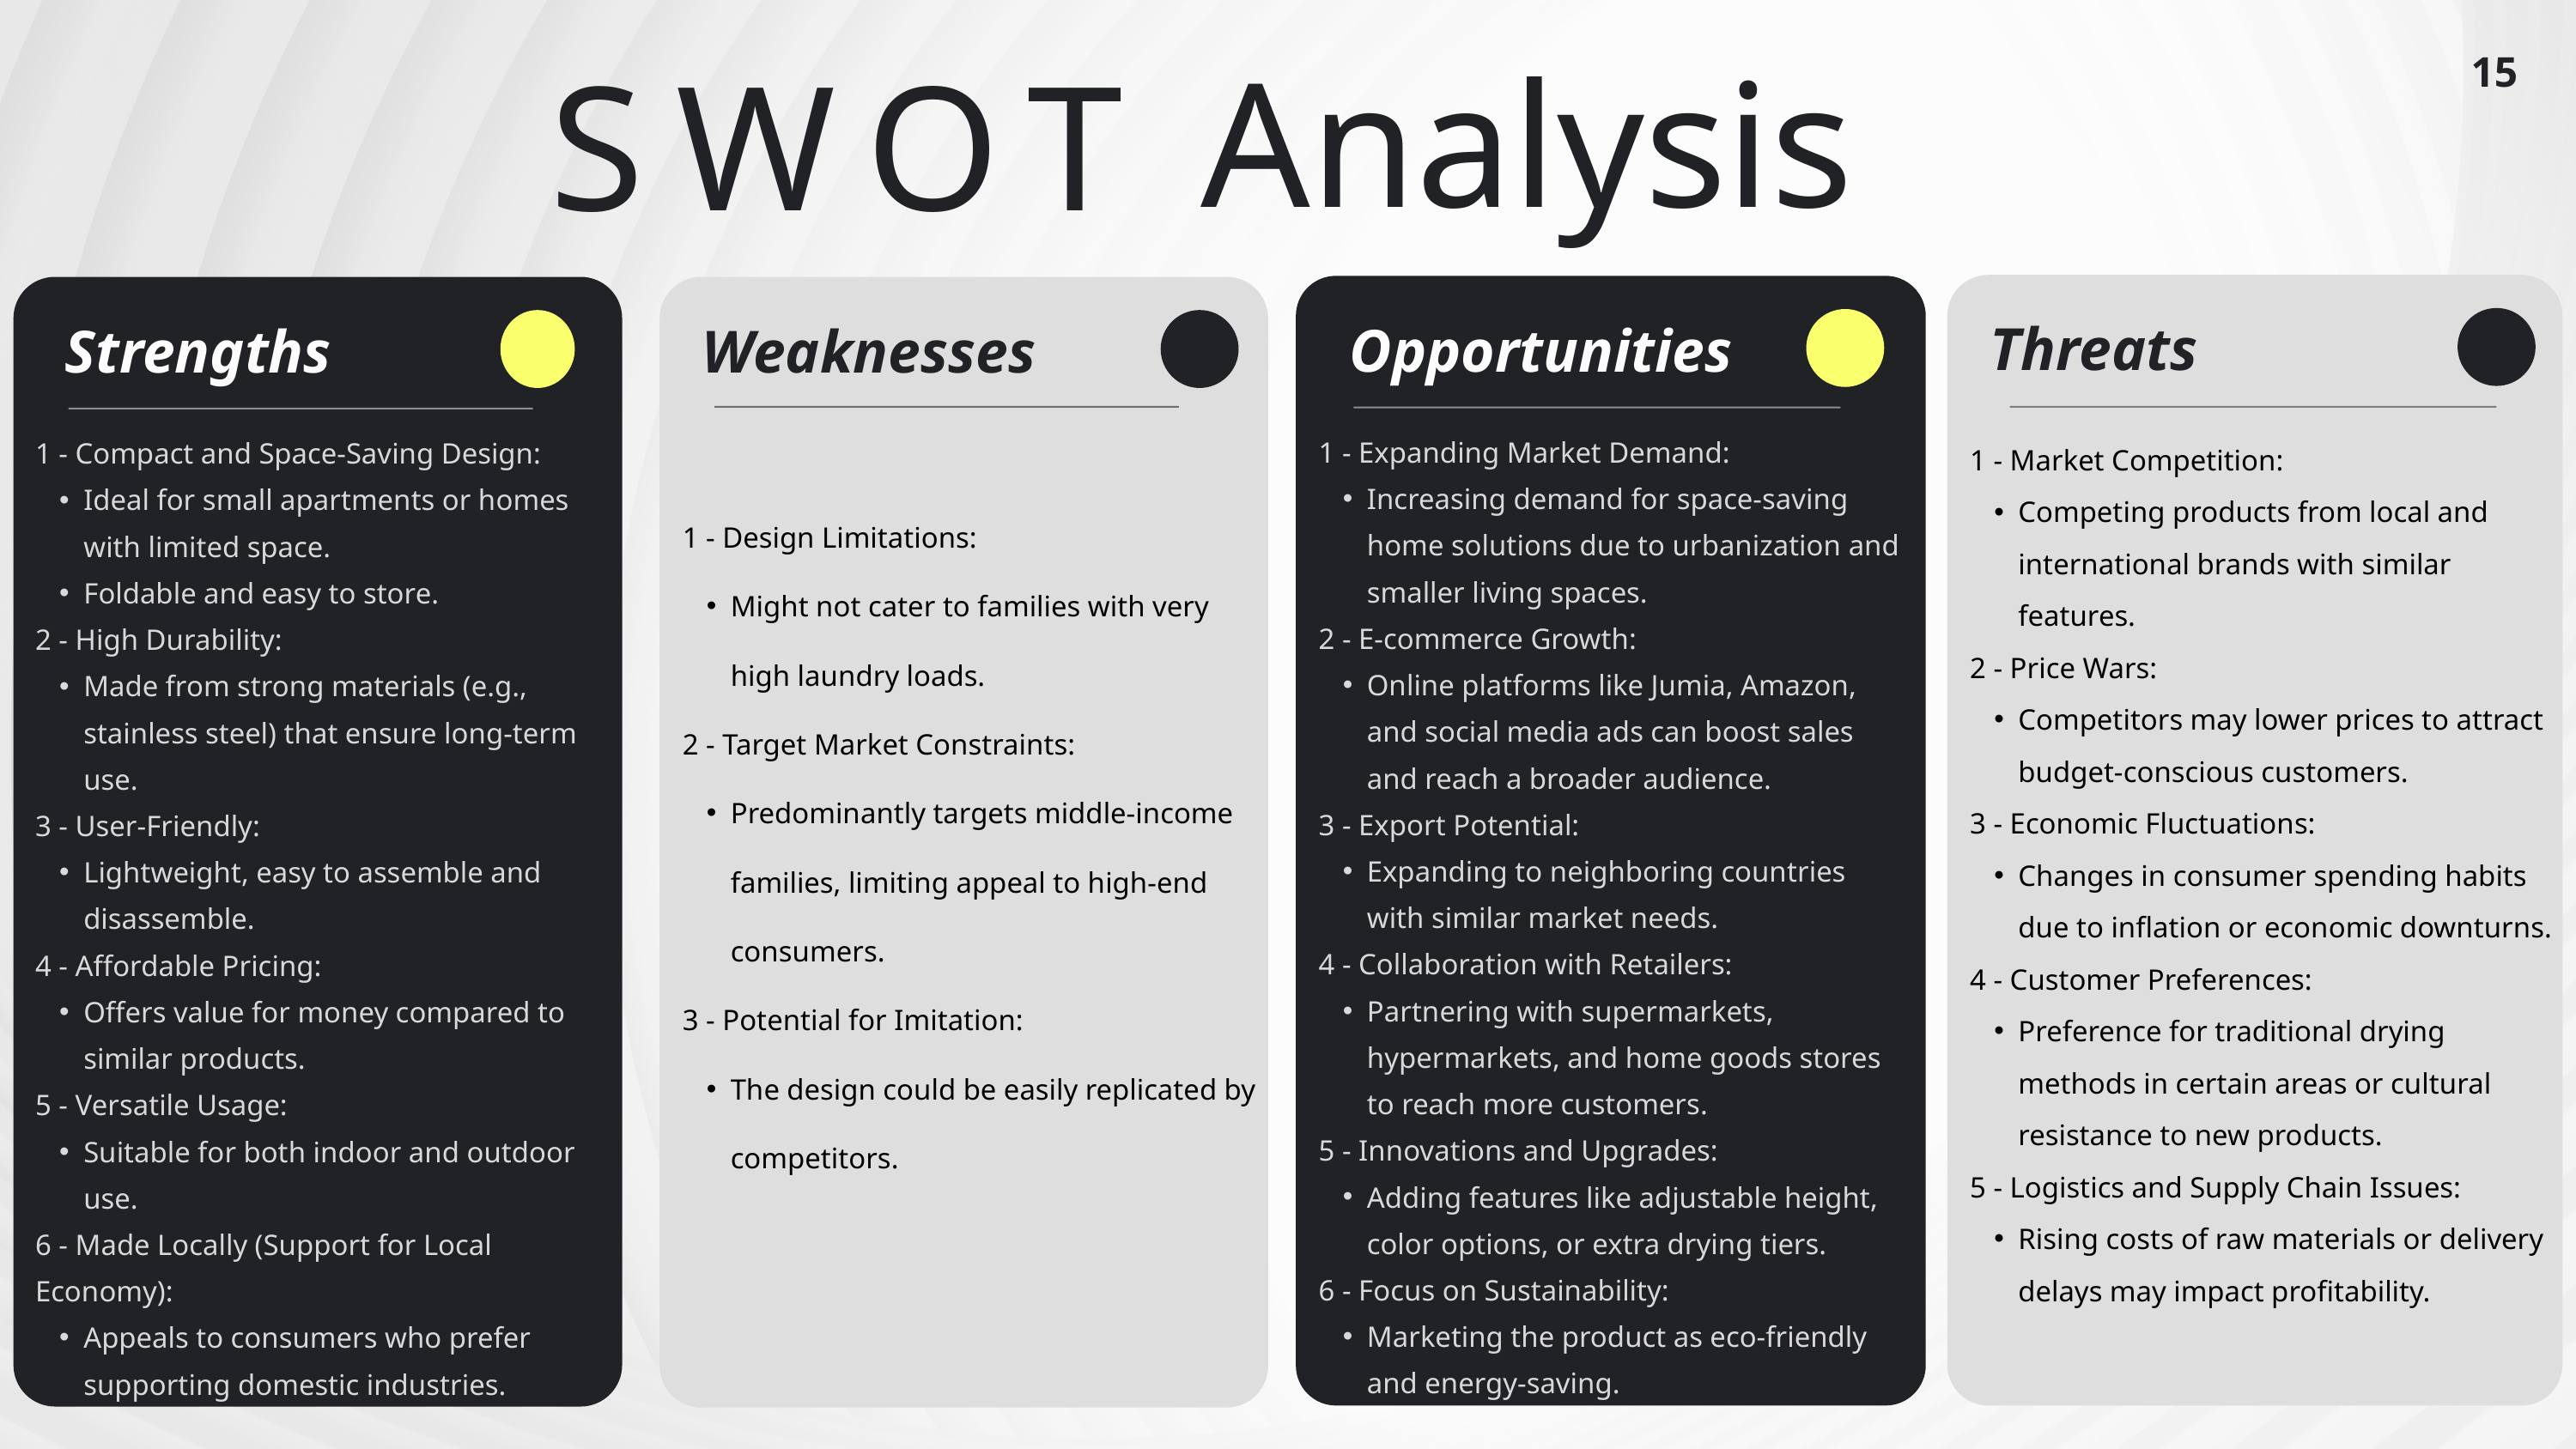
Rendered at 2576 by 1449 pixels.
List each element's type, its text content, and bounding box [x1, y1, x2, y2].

text_box SWOT [550, 56, 1201, 246]
text_box Analysis [1200, 52, 2014, 242]
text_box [1295, 276, 1926, 1422]
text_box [1947, 274, 2563, 1406]
text_box 15 [2470, 37, 2518, 95]
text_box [13, 276, 623, 1423]
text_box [659, 276, 1275, 1408]
text_box [0, 0, 2576, 1449]
